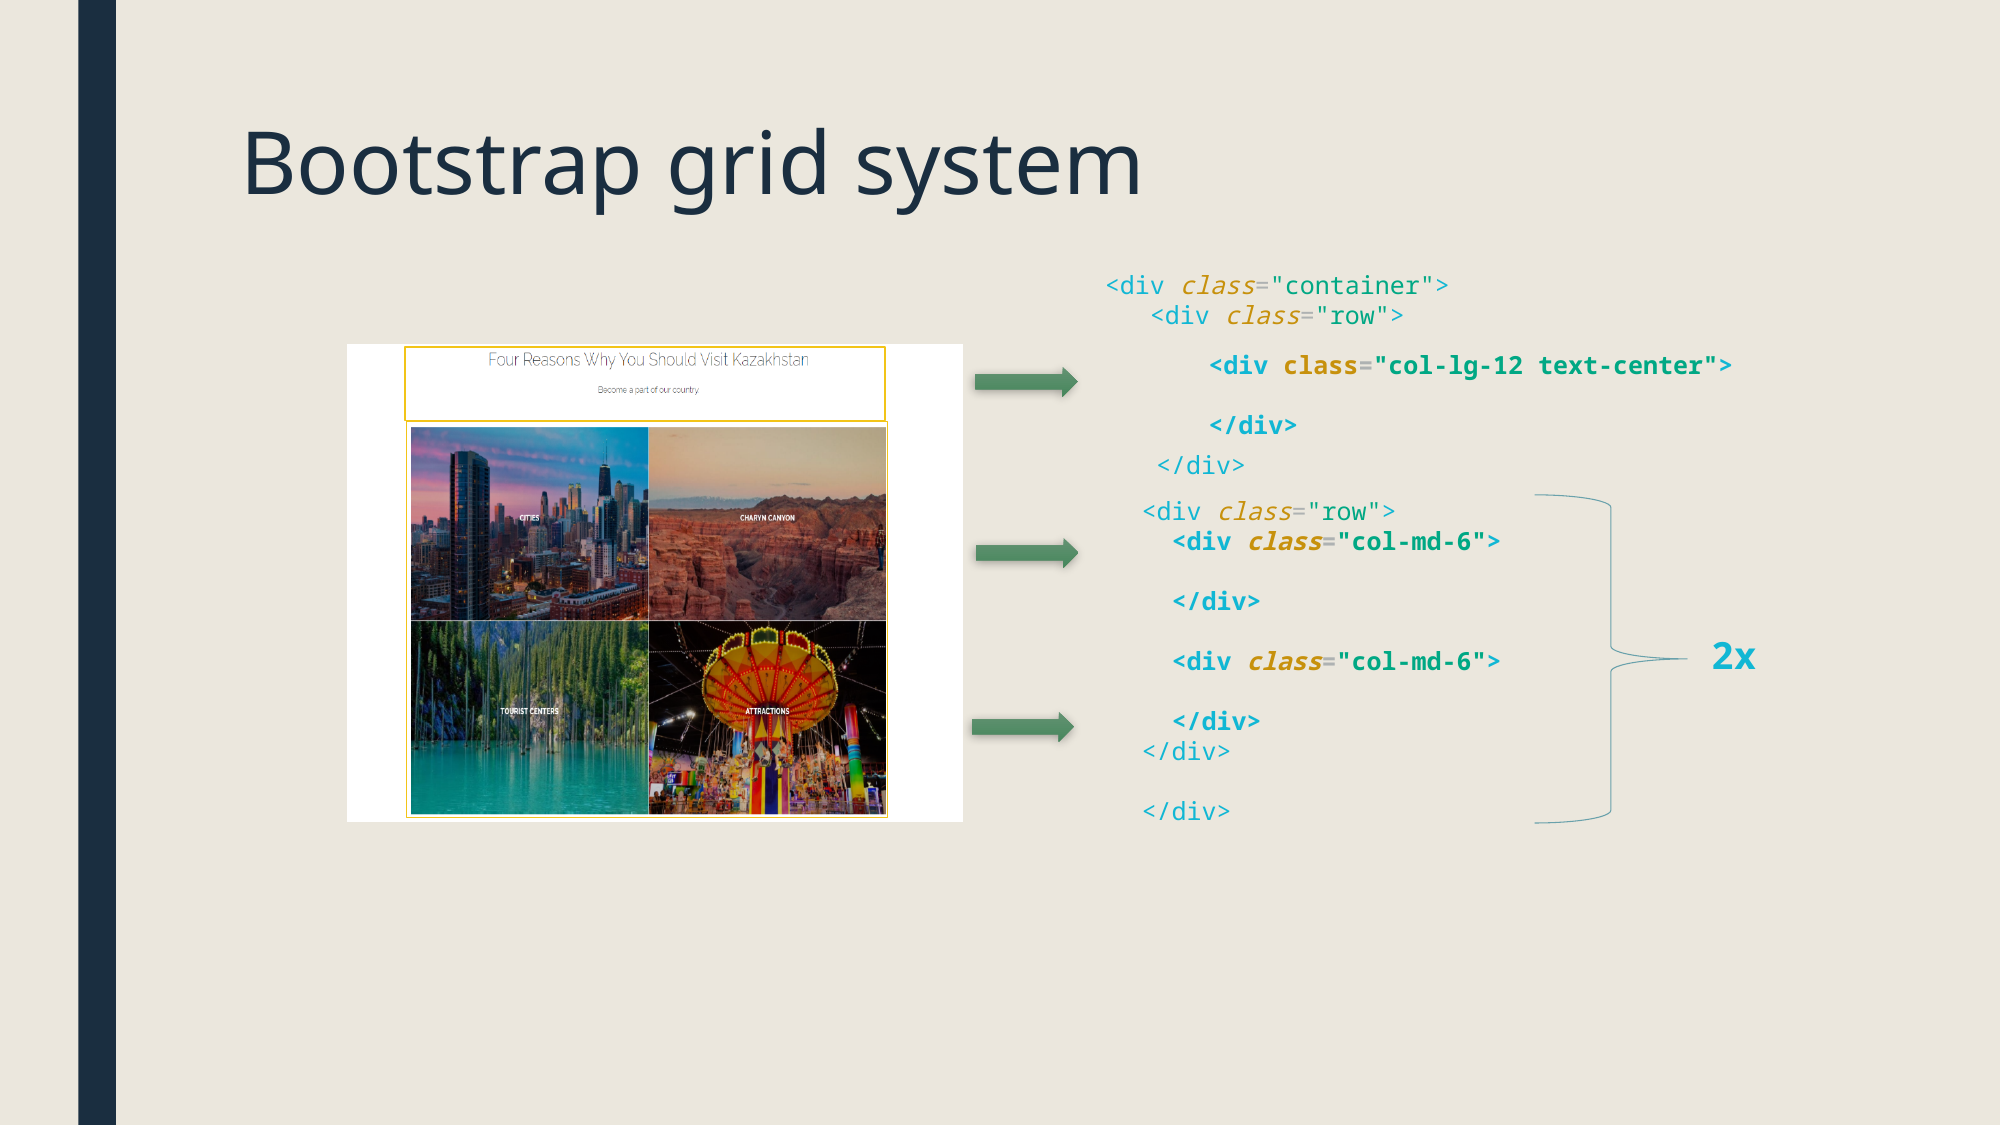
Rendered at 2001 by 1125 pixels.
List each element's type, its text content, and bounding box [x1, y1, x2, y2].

text_box <div class="row"> <div class="col-md-6"> </div> <div class="col-md-6"> </div> </div> </div> [1126, 488, 1532, 863]
text_box <div class="container"> <div class="row"> [1090, 261, 1612, 337]
text_box [975, 366, 1078, 397]
text_box [971, 711, 1074, 742]
text_box </div> [1141, 442, 1261, 488]
text_box 2x [1696, 624, 1772, 685]
picture [346, 344, 963, 823]
title Bootstrap grid system [225, 112, 1800, 222]
text_box <div class="col-lg-12 text-center"> </div> [1193, 342, 1808, 447]
text_box [976, 537, 1079, 568]
text_box [1534, 494, 1688, 824]
